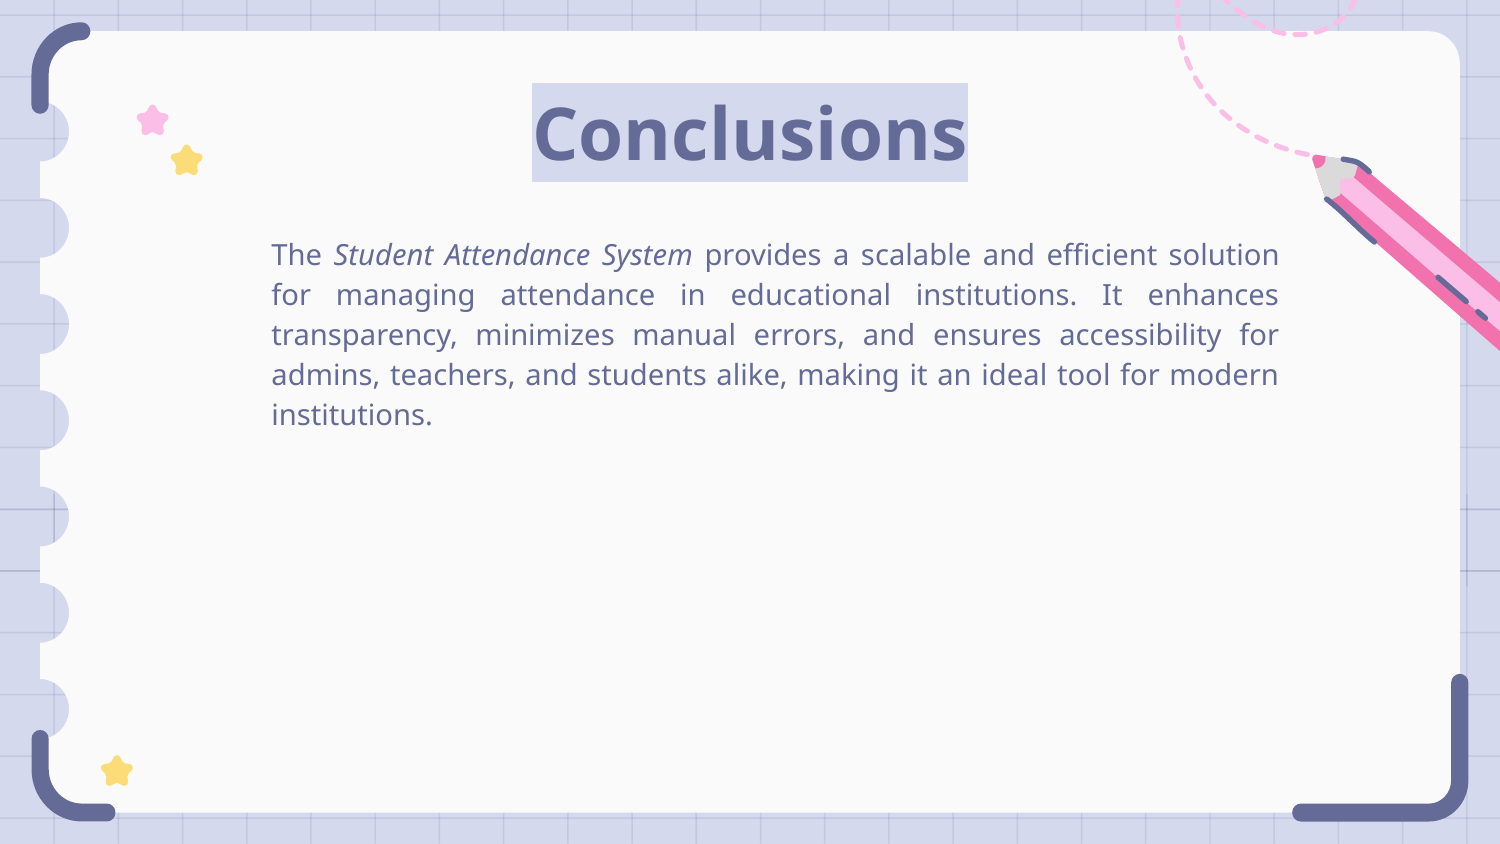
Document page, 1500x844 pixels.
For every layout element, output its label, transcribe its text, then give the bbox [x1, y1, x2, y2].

text_box [101, 755, 133, 786]
text_box The Student Attendance System provides a scalable and efficient solution for managing attendance in educational institutions. It enhances transparency, minimizes manual errors, and ensures accessibility for admins, teachers, and students alike, making it an ideal tool for modern institutions. [256, 215, 1295, 727]
title Conclusions [118, 72, 1001, 167]
text_box [136, 104, 169, 136]
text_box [1006, 0, 1500, 455]
text_box [170, 144, 203, 176]
